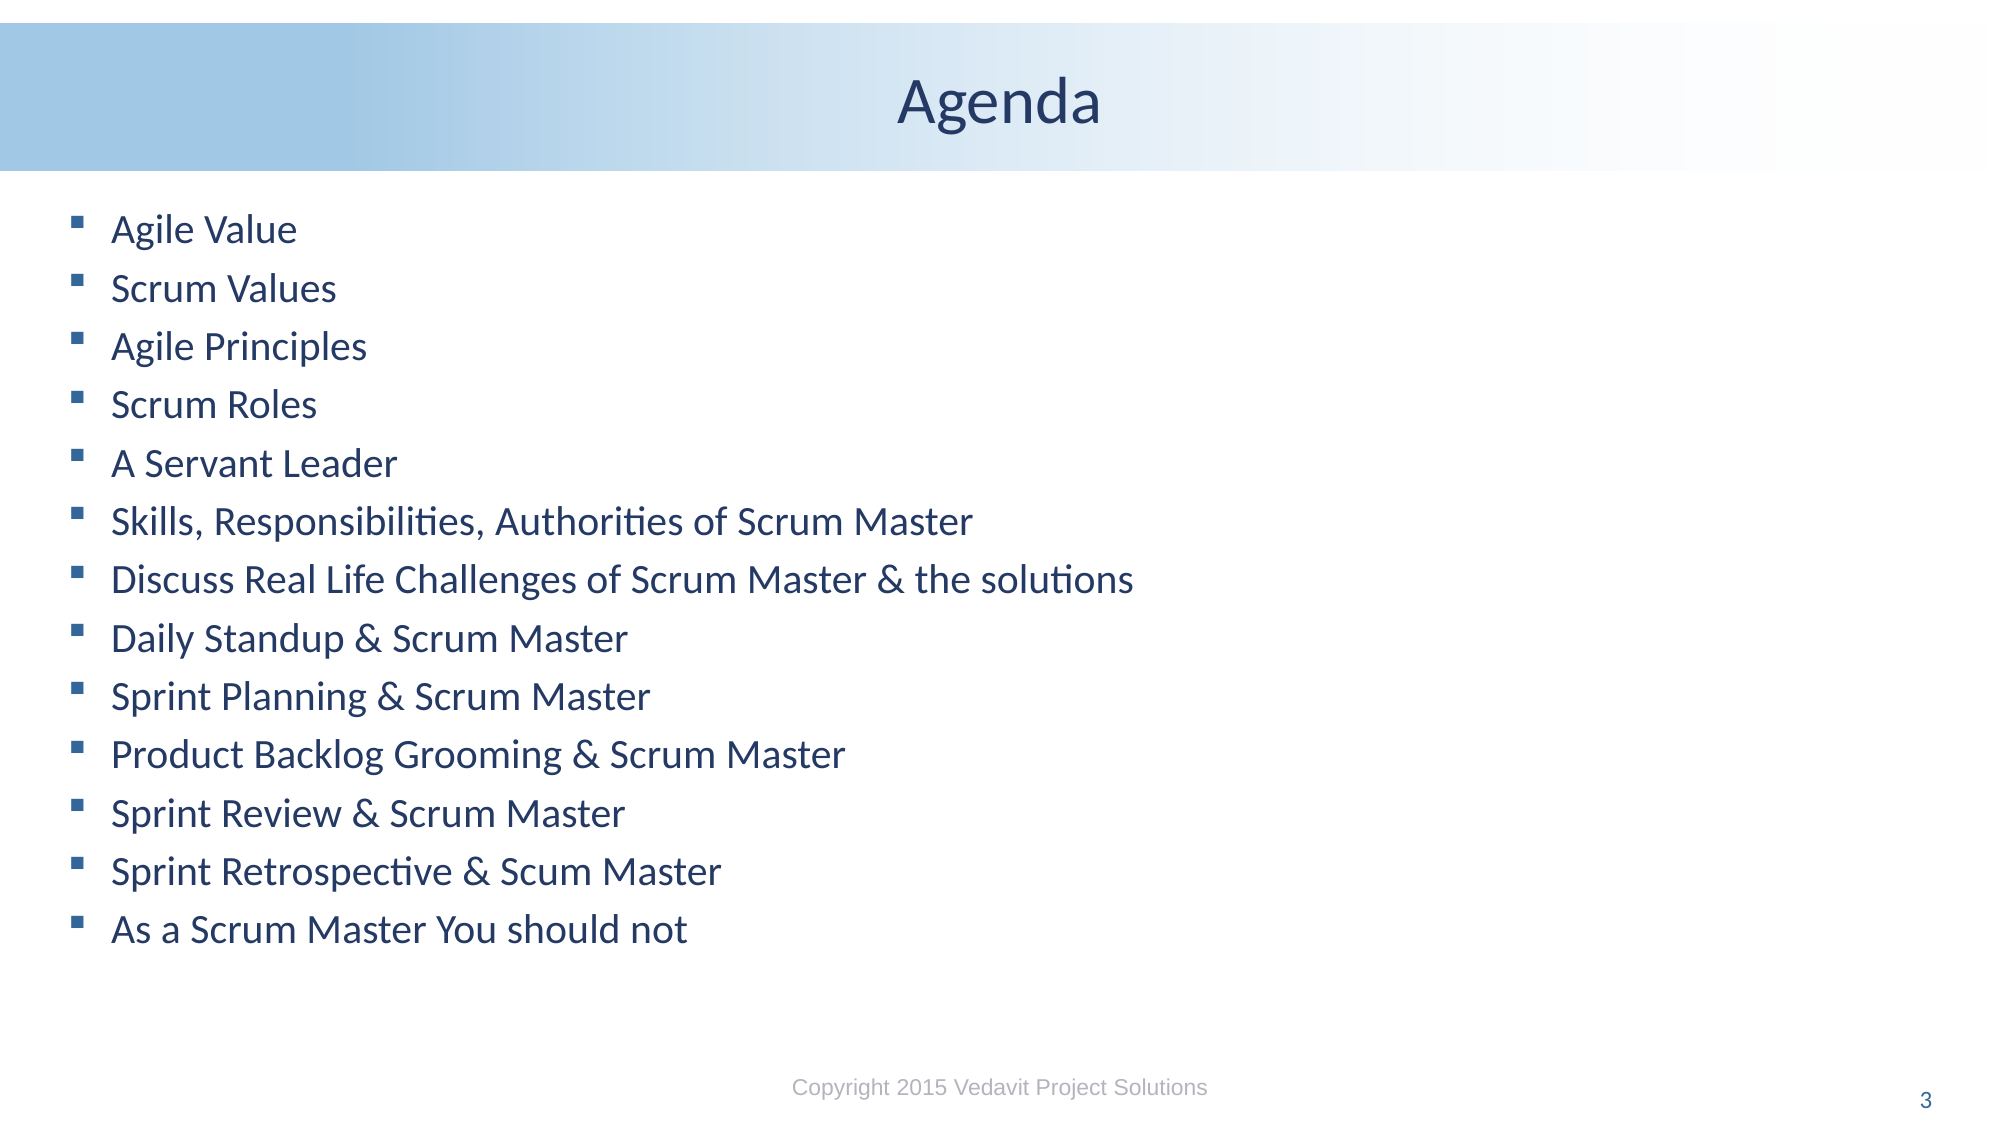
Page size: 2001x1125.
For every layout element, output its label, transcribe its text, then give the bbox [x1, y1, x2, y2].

footer Copyright 2015 Vedavit Project Solutions [762, 1065, 1238, 1125]
list Agile Value Scrum Values Agile Principles Scrum Roles A Servant Leader Skills, Responsibilities, Authorities of Scrum Master Discuss Real Life Challenges of Scrum Master & the solutions Daily Standup & Scrum Master Sprint Planning & Scrum Master Product Backlog Grooming & Scrum Master Sprint Review & Scrum Master Sprint Retrospective & Scum Master As a Scrum Master You should not [52, 194, 1947, 994]
slide_number 3 [1873, 1072, 1979, 1124]
title Agenda [52, 21, 1947, 173]
